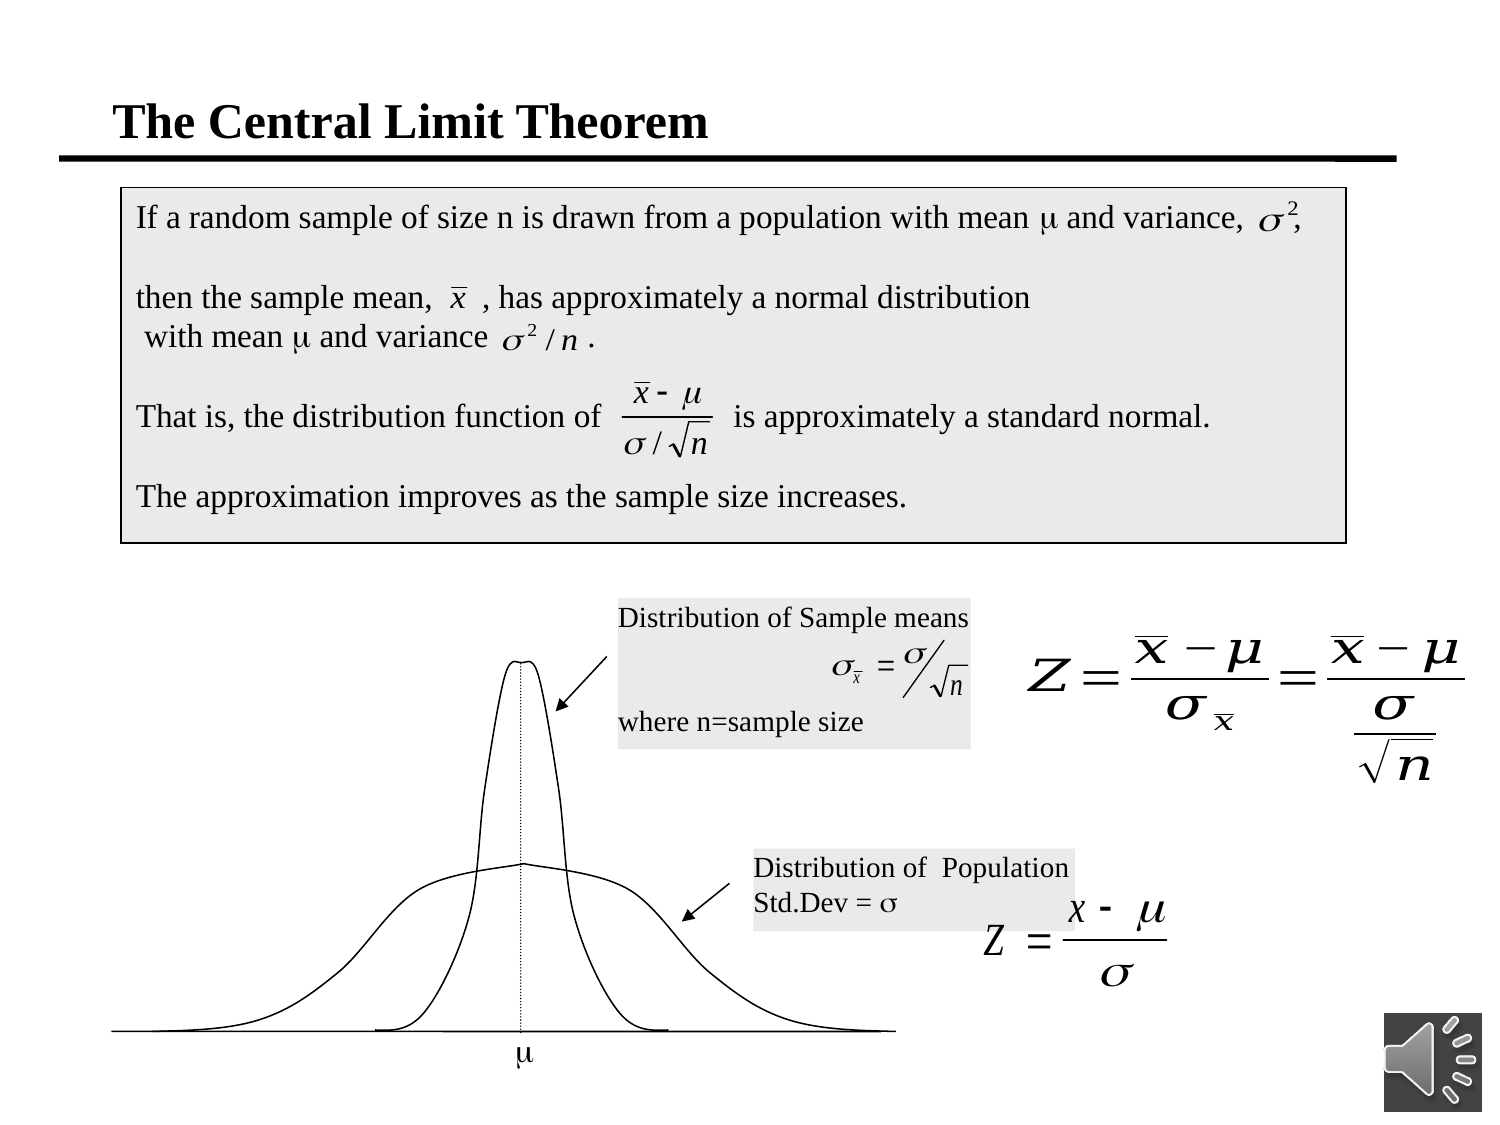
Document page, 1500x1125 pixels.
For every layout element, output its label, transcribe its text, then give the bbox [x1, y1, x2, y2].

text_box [616, 371, 719, 466]
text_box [1252, 192, 1306, 241]
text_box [443, 280, 476, 317]
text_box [975, 878, 1175, 998]
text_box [826, 632, 975, 705]
picture [1382, 1012, 1484, 1113]
text_box The Central Limit Theorem [97, 81, 1373, 156]
text_box If a random sample of size n is drawn from a population with mean  and variance, , then the sample mean, , has approximately a normal distribution with mean  and variance . That is, the distribution function of is approximately a standard normal. The approximation improves as the sample size increases. [121, 187, 1347, 543]
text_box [110, 597, 1076, 1070]
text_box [497, 316, 586, 359]
